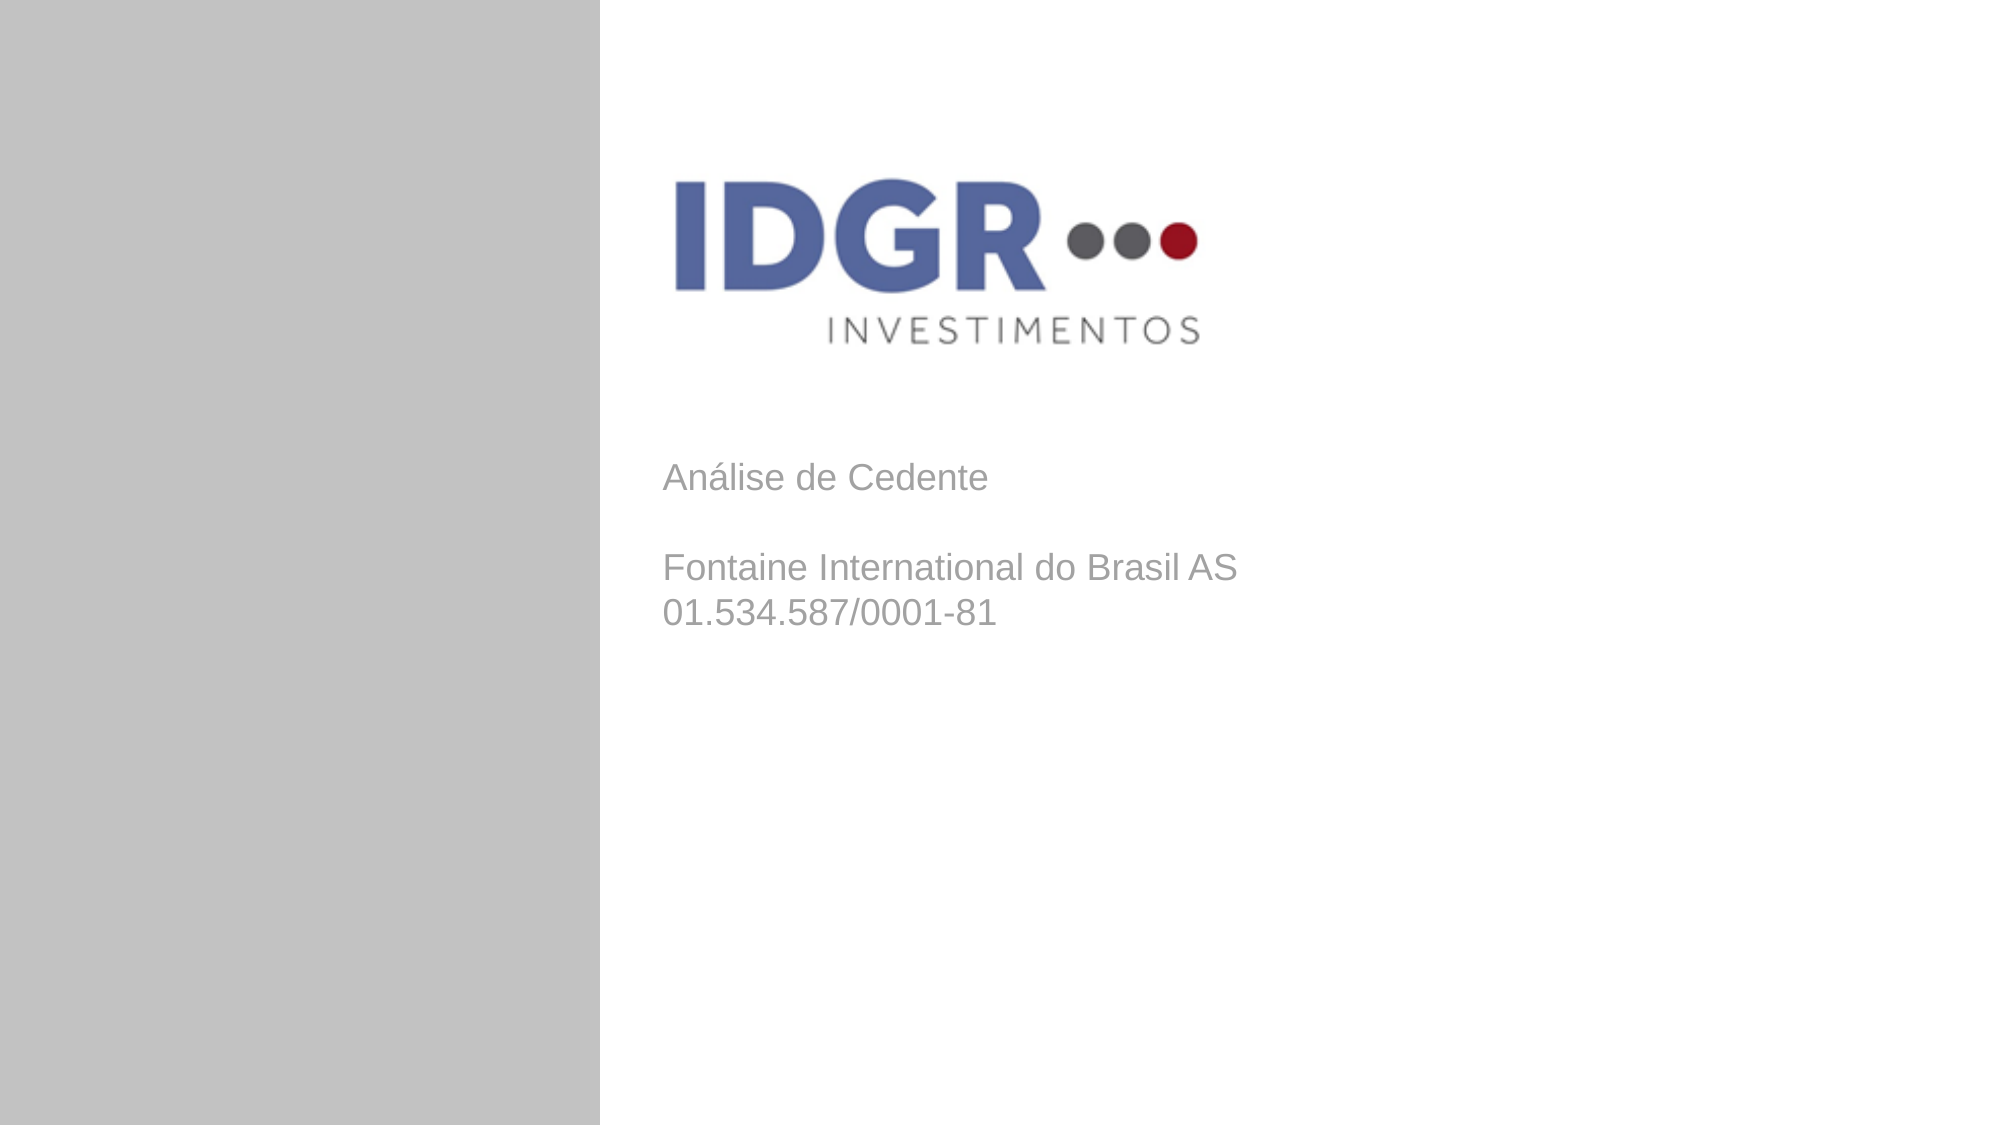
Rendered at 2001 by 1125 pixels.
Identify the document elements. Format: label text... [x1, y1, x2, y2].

picture [647, 155, 1222, 384]
text_box [0, 0, 601, 1125]
text_box Análise de Cedente Fontaine International do Brasil AS 01.534.587/0001-81 [648, 445, 1913, 641]
